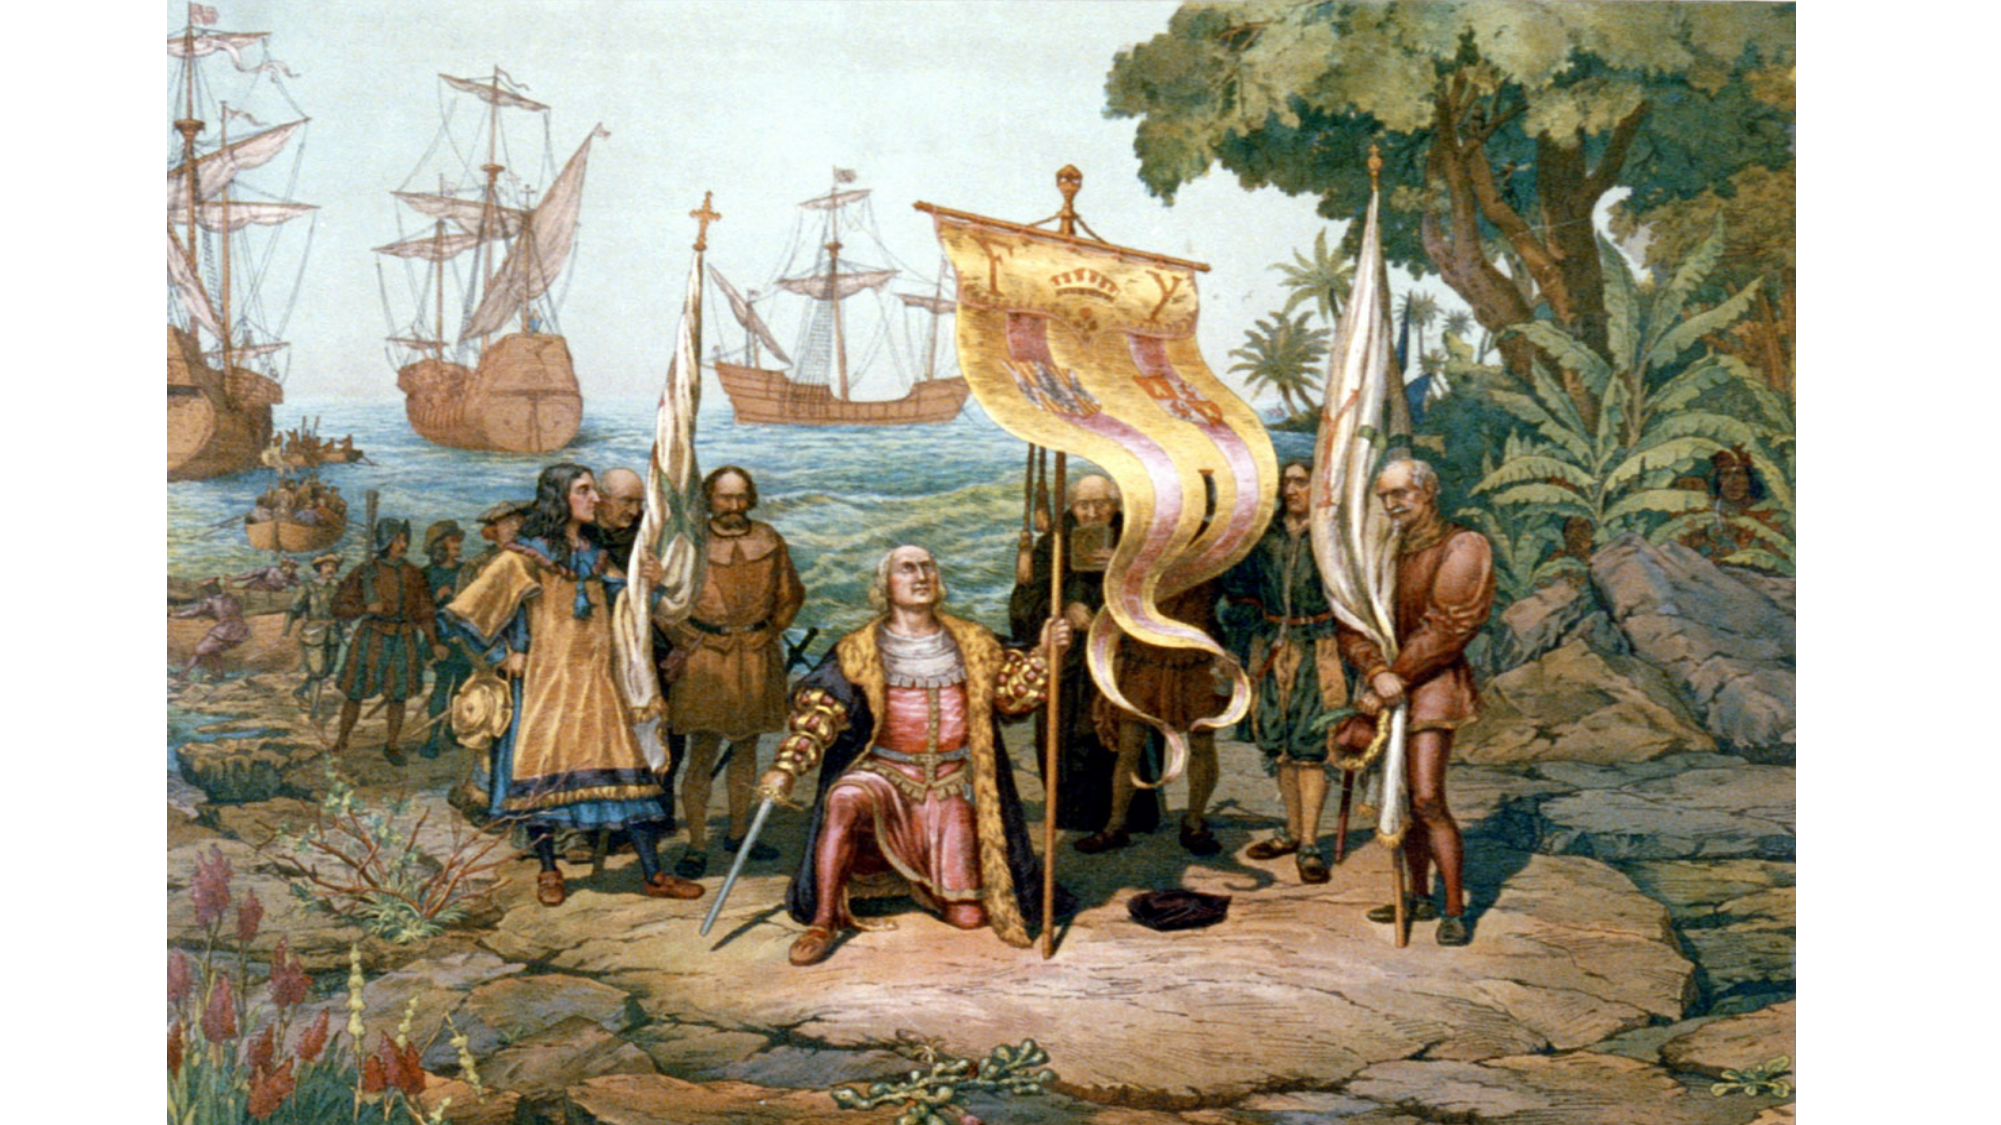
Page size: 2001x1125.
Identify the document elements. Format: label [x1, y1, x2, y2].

picture [167, 0, 1796, 1125]
